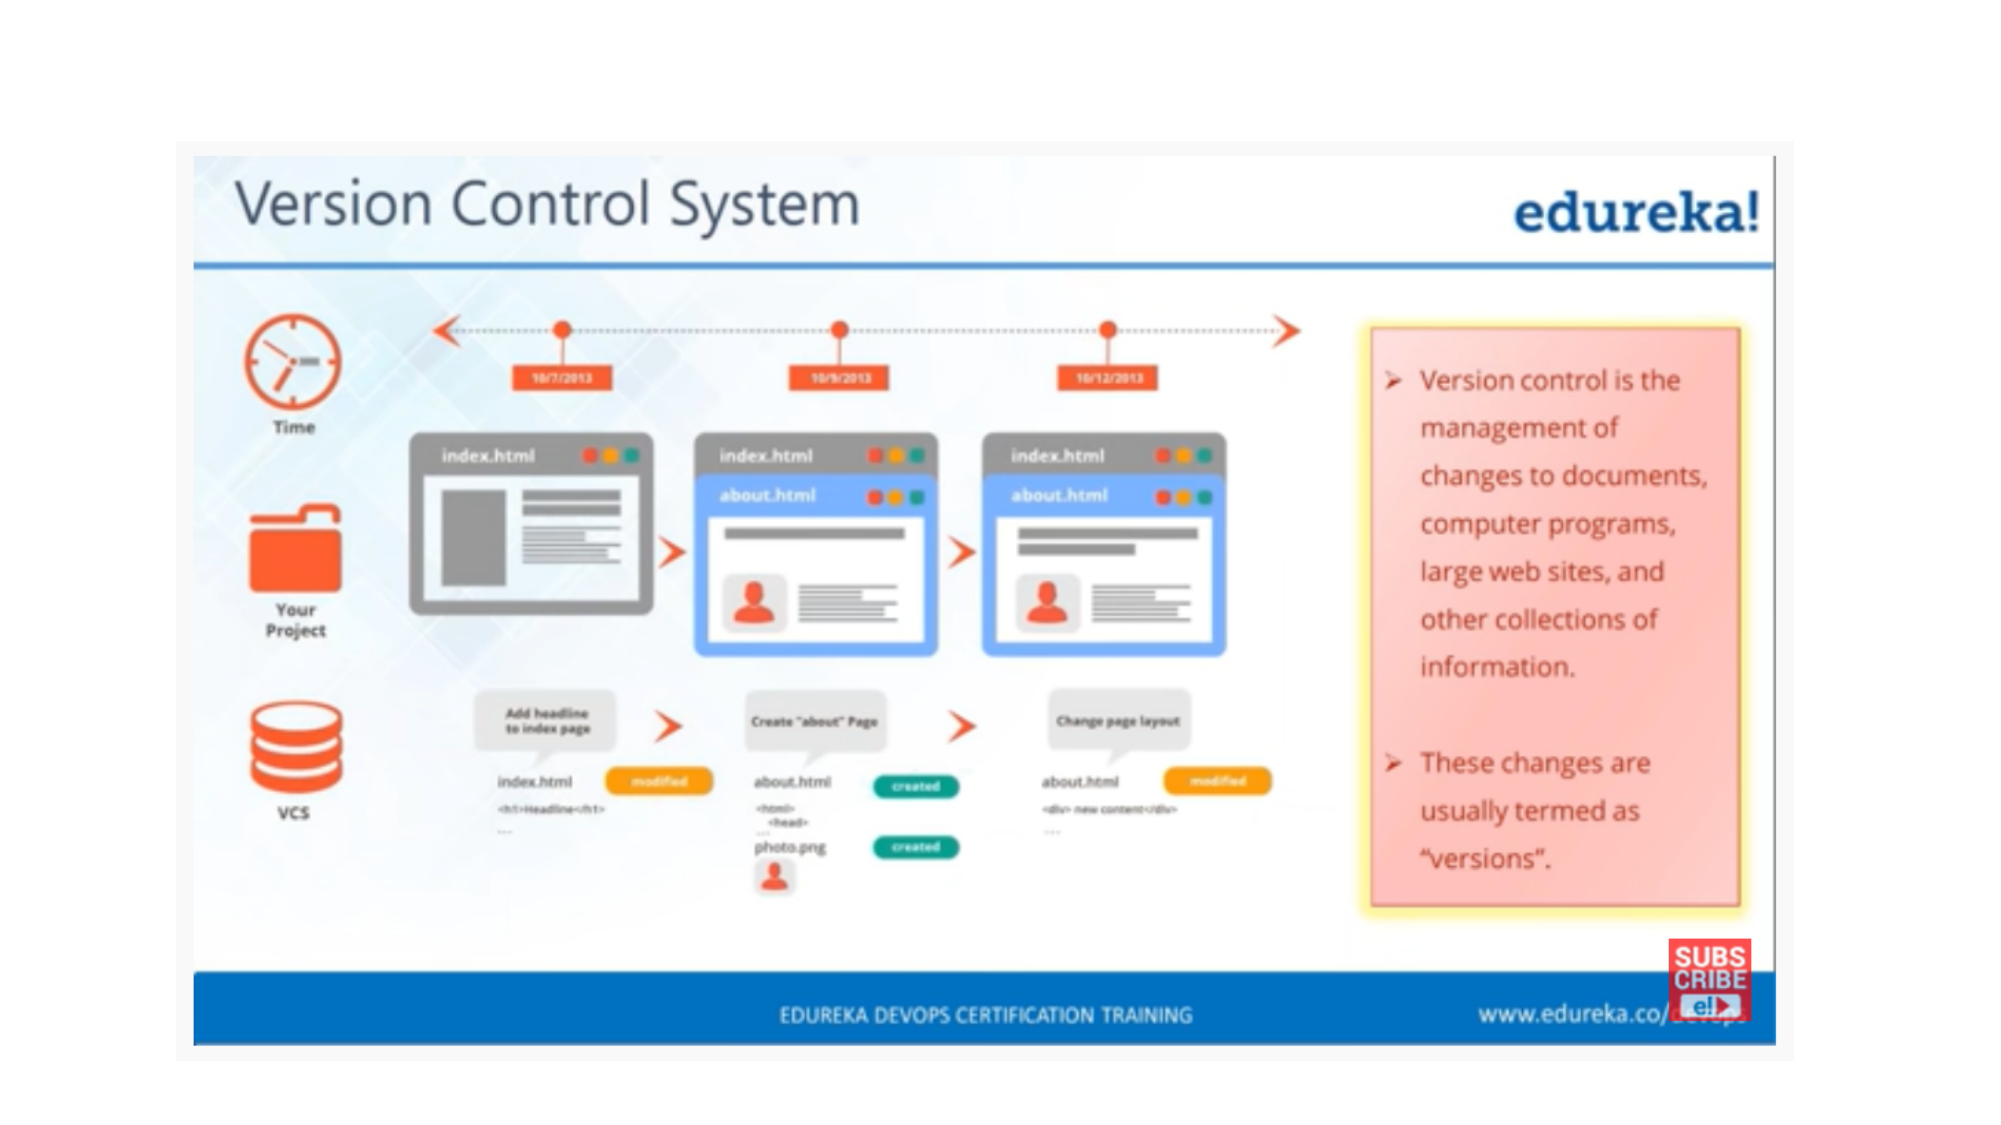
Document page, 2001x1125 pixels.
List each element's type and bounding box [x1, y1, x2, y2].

picture [176, 141, 1794, 1062]
